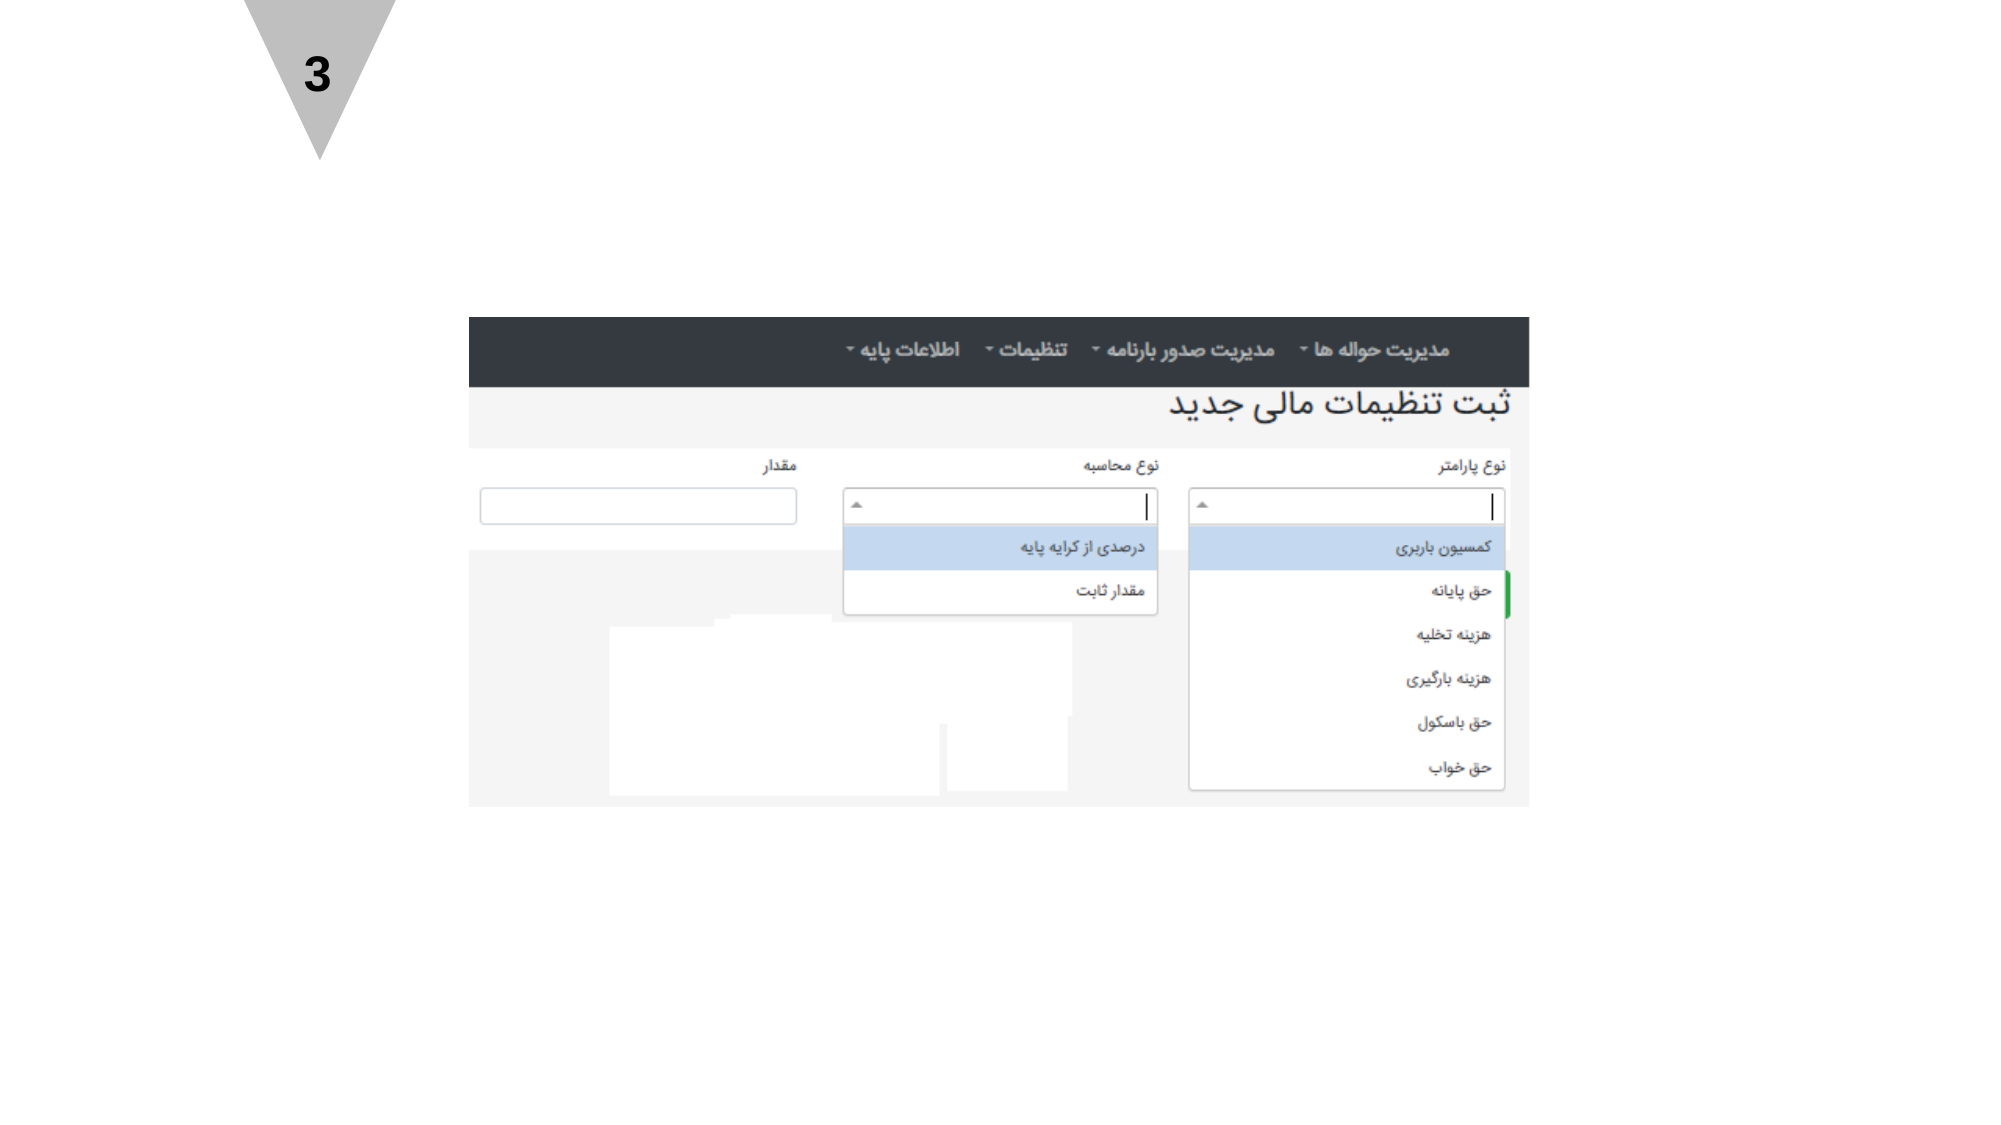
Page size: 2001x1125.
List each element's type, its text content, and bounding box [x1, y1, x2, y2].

picture [469, 317, 1531, 808]
text_box [293, 109, 347, 163]
text_box [241, 0, 399, 49]
text_box 3 [261, 34, 375, 109]
